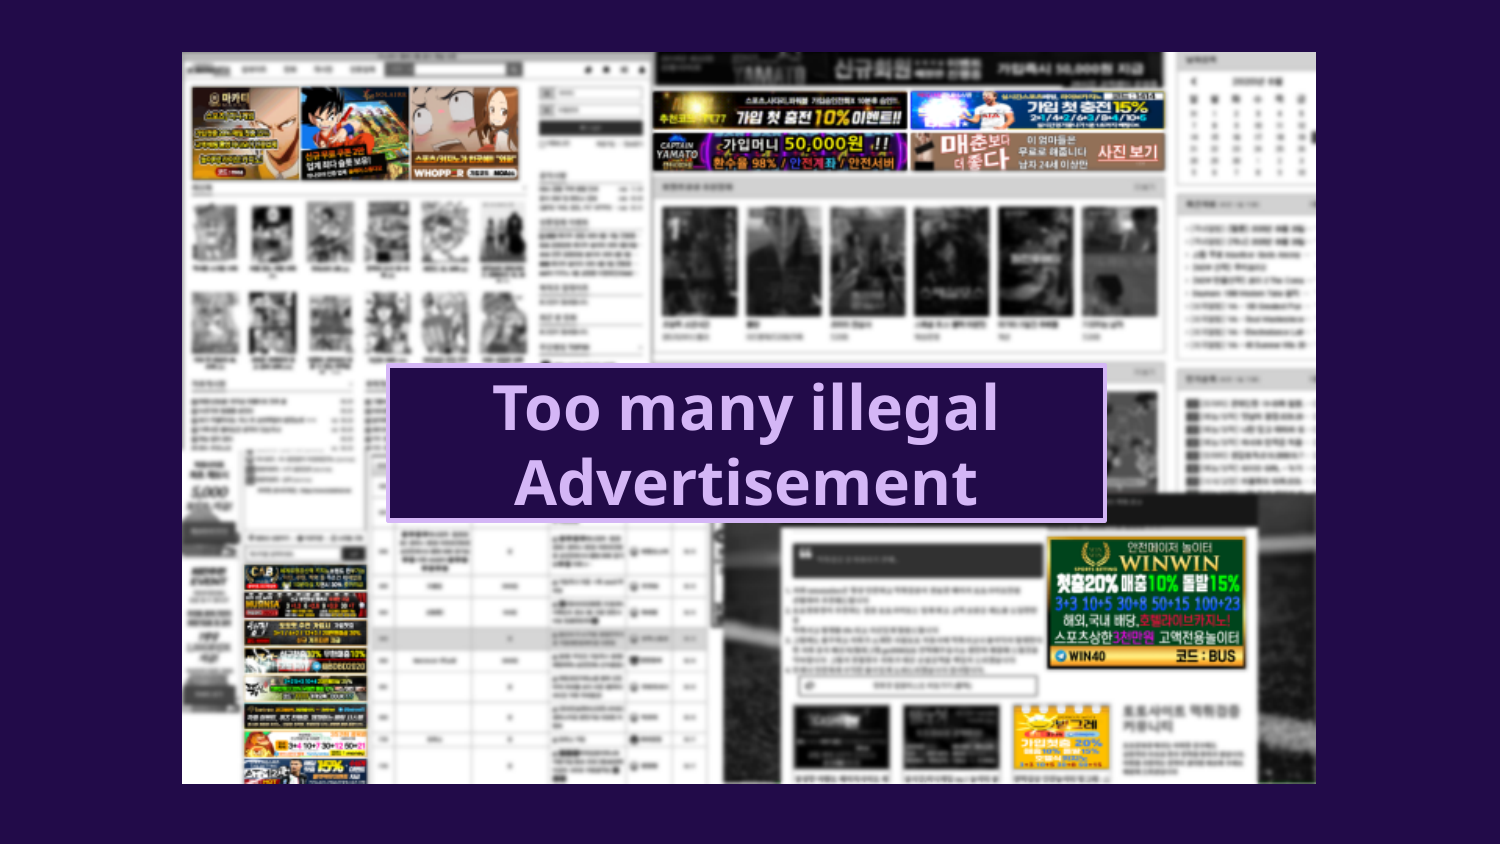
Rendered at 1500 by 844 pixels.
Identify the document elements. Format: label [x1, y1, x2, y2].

picture [182, 52, 1316, 784]
